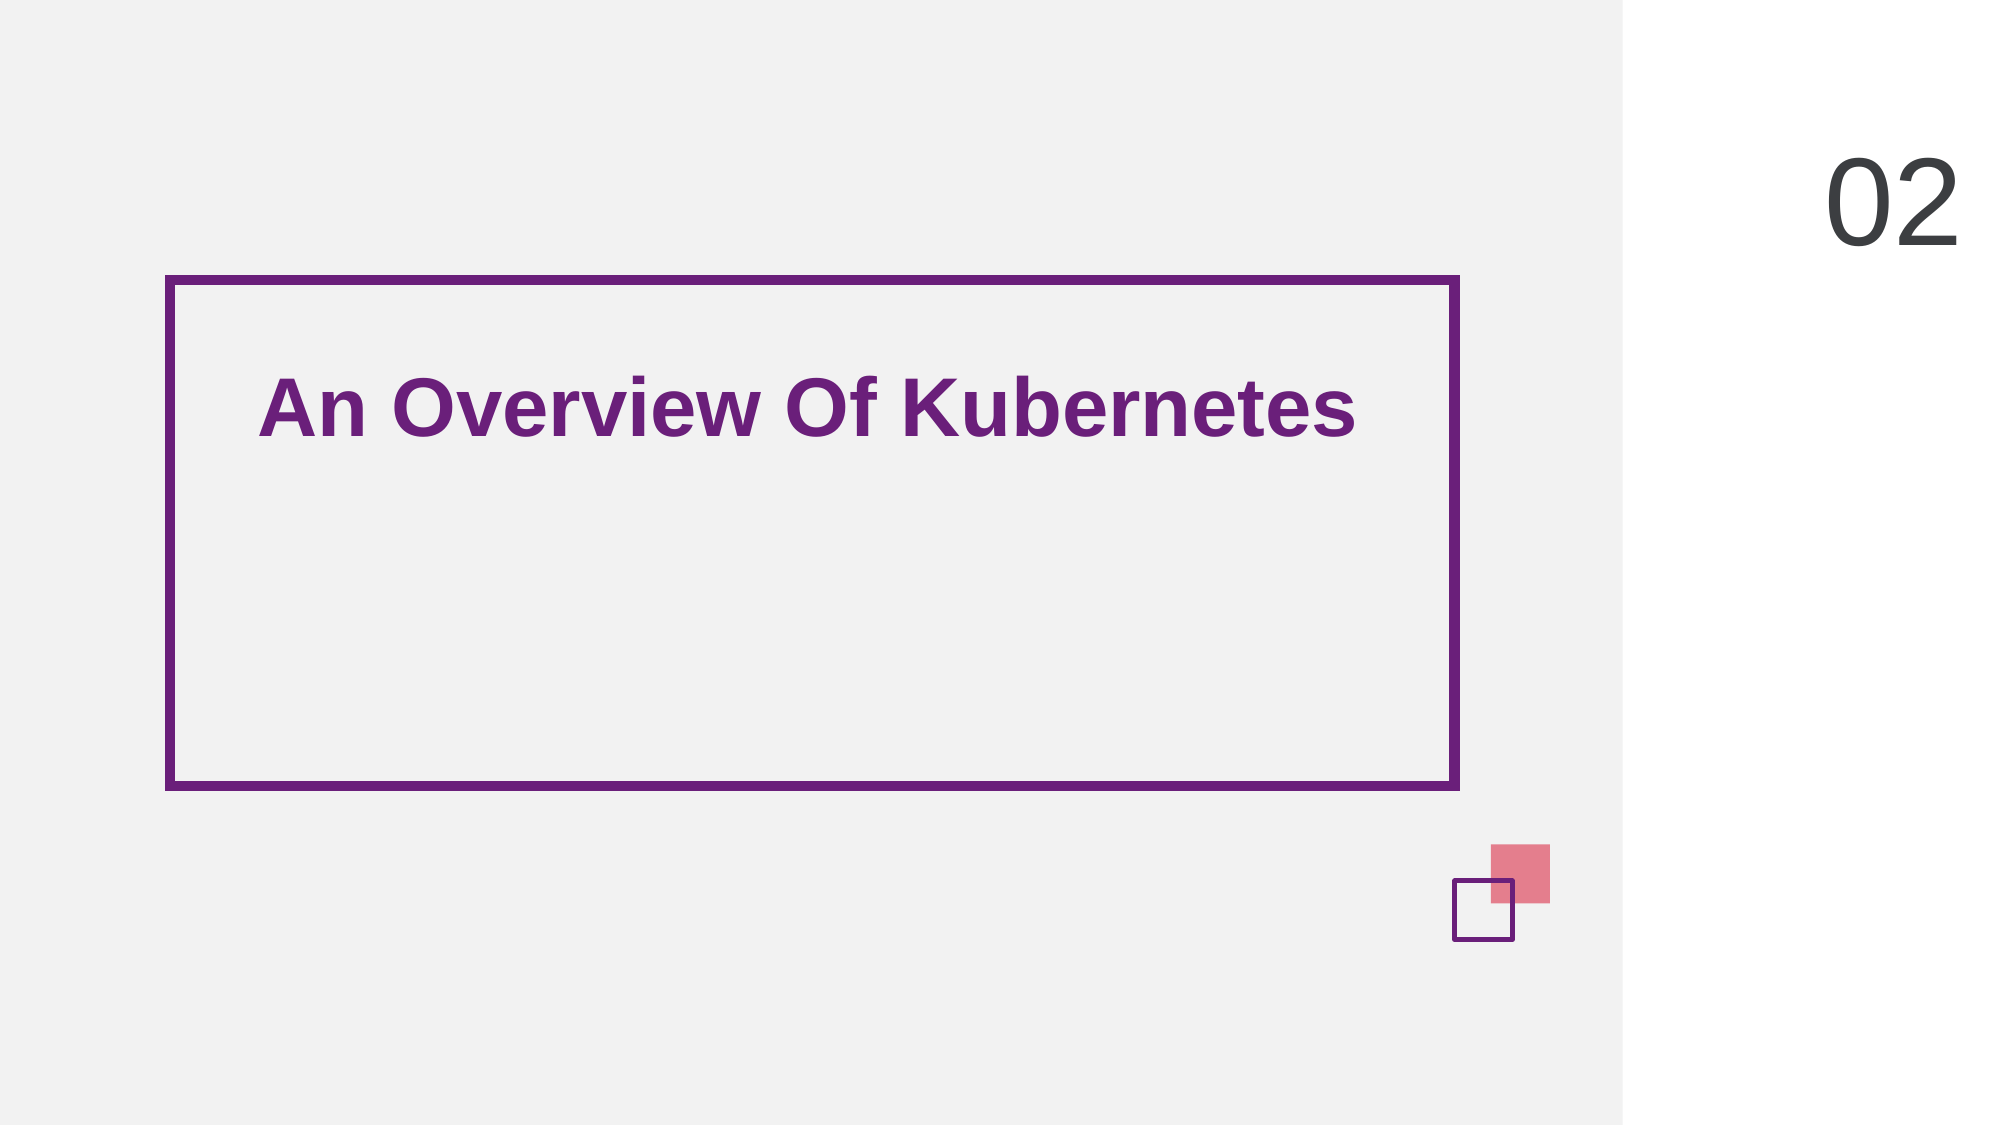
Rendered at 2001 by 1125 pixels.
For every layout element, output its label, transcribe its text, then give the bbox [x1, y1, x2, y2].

list An Overview Of Kubernetes [242, 357, 1382, 704]
list 02 [1707, 36, 1979, 280]
